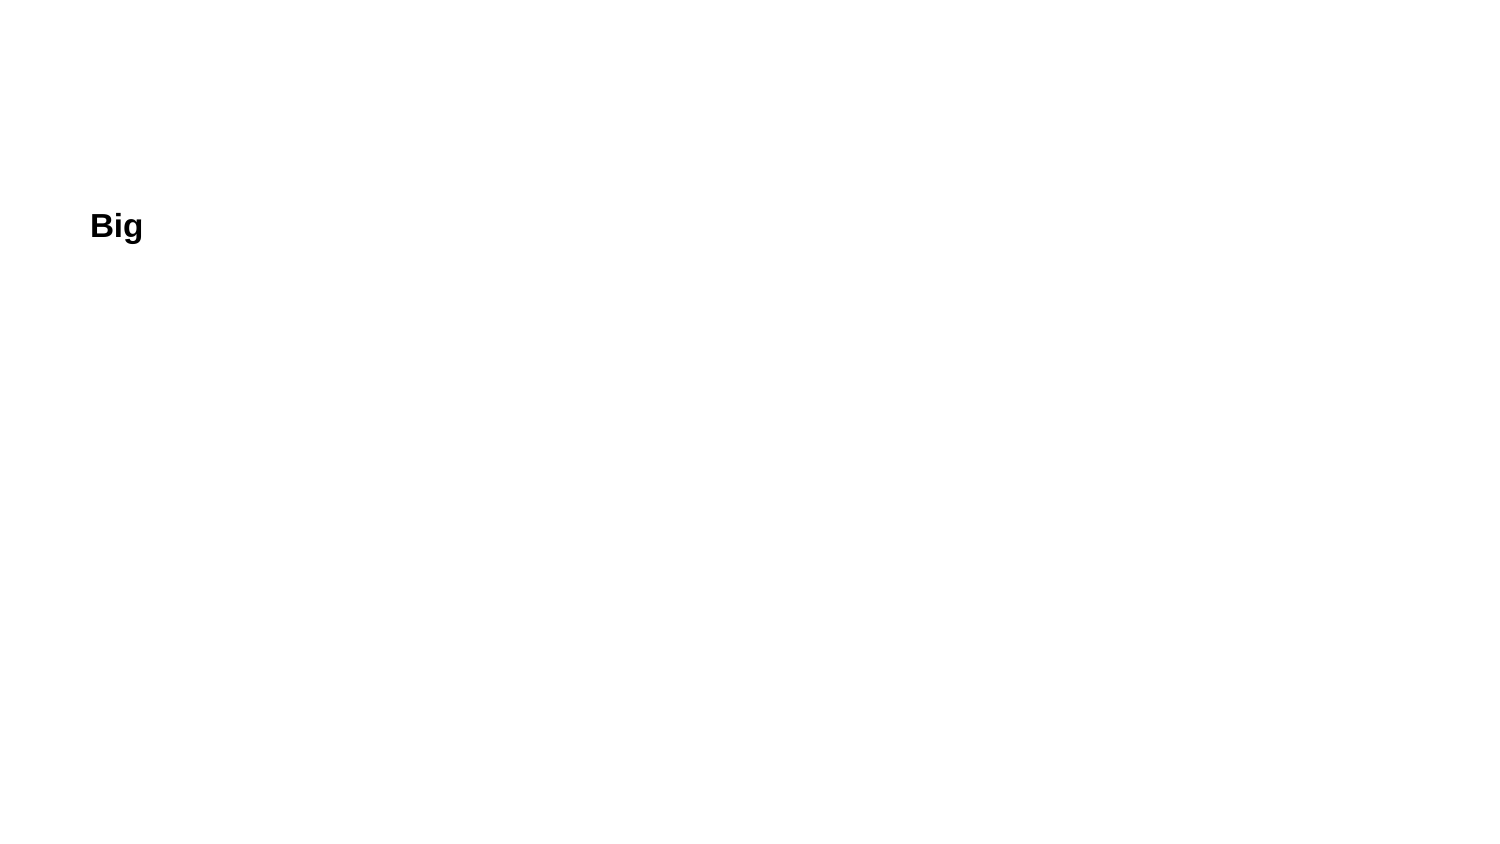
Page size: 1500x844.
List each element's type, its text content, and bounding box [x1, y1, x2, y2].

list Big [75, 196, 1425, 754]
